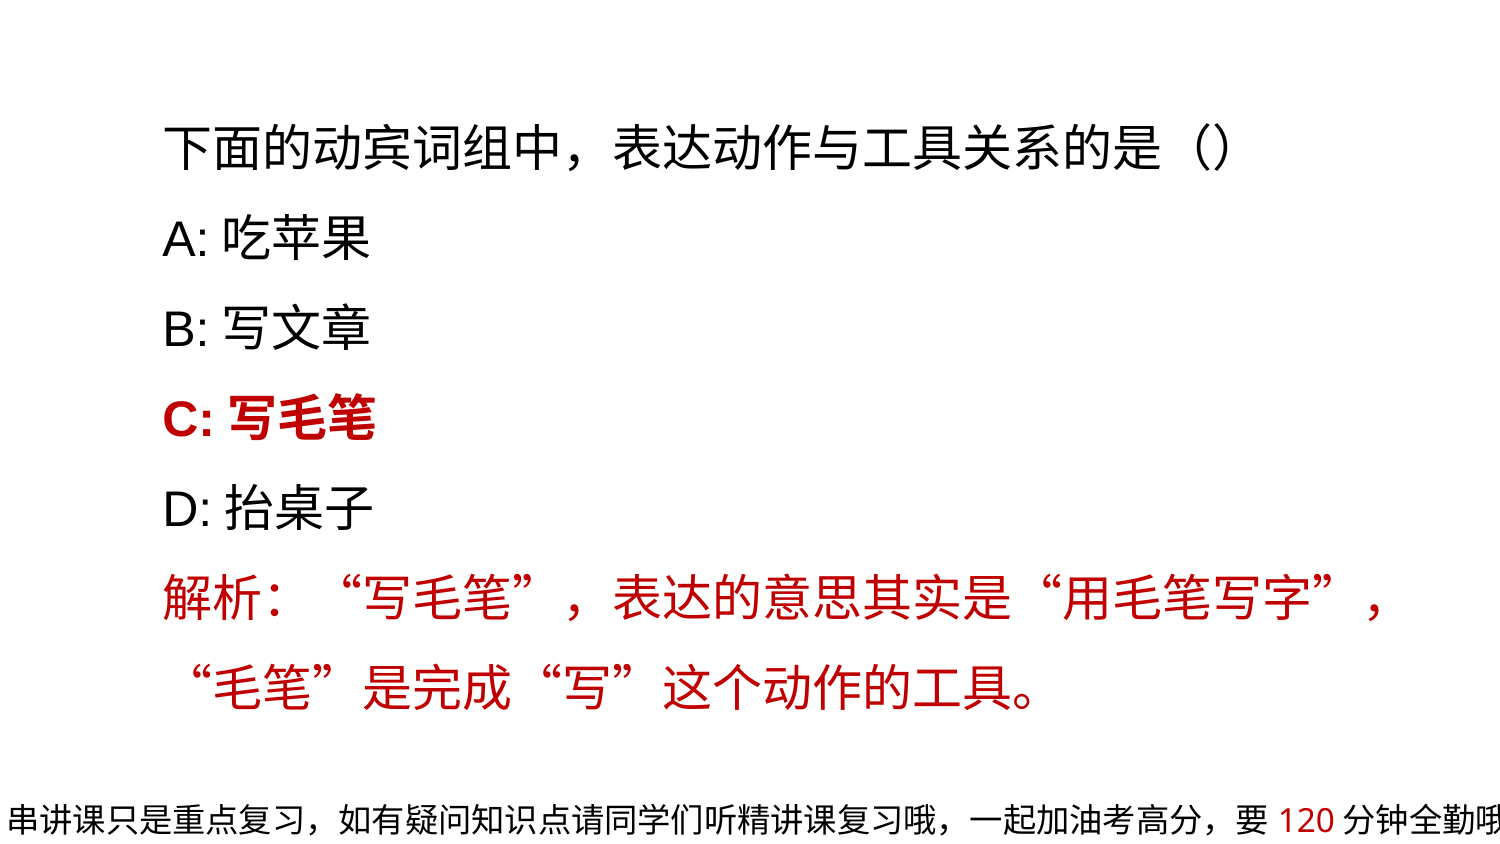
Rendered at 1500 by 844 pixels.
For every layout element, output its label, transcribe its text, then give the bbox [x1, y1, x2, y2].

text_box 下面的动宾词组中，表达动作与工具关系的是（） A:吃苹果 B:写文章 C:写毛笔 D:抬桌子 解析：“写毛笔”，表达的意思其实是“用毛笔写字”，“毛笔”是完成“写”这个动作的工具。 [147, 79, 1500, 724]
